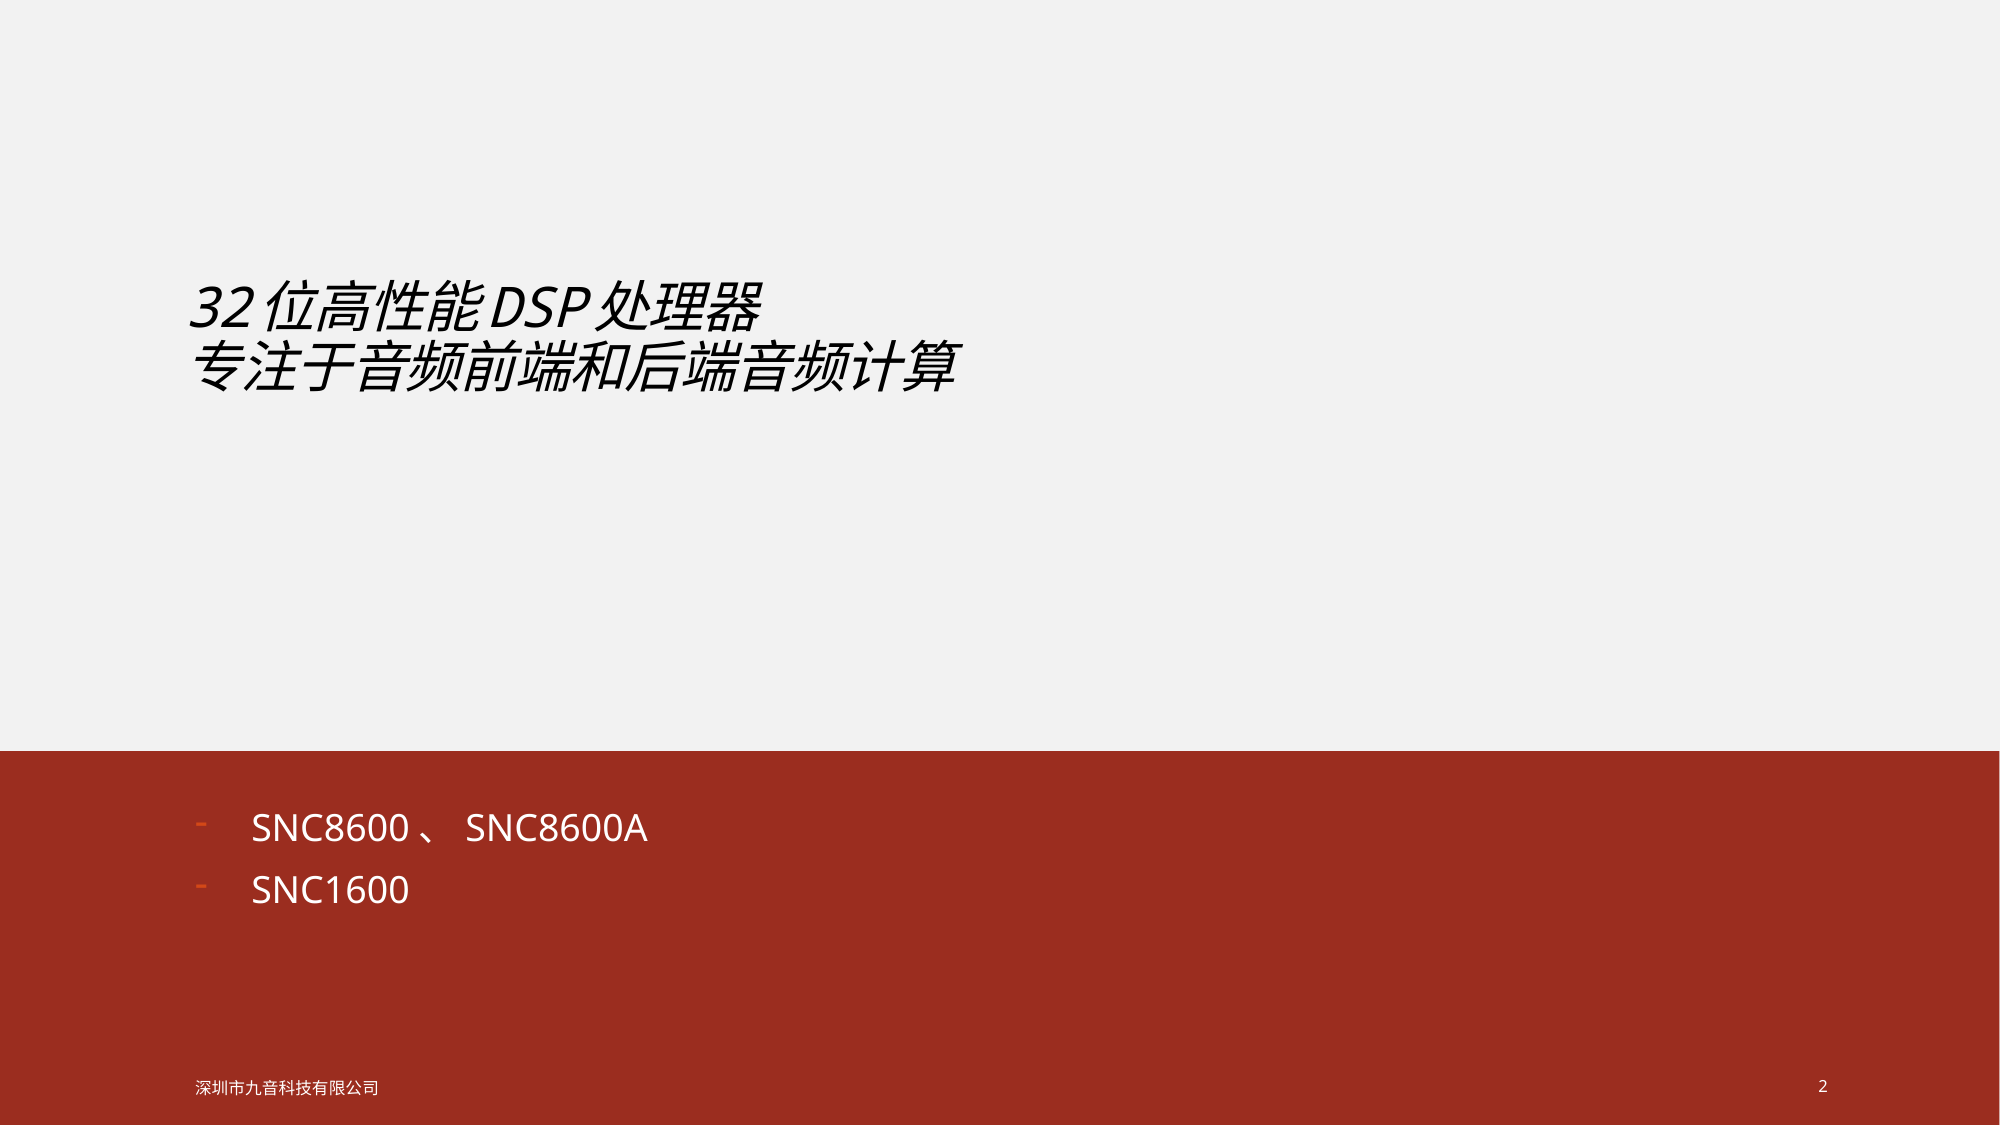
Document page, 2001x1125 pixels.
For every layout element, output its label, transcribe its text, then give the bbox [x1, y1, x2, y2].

title 32位高性能DSP处理器 专注于音频前端和后端音频计算 [170, 278, 1830, 401]
slide_number 2 [1803, 1057, 1932, 1118]
list SNC8600、SNC8600A SNC1600 [180, 799, 1839, 1038]
footer 深圳市九音科技有限公司 [180, 1057, 1299, 1118]
